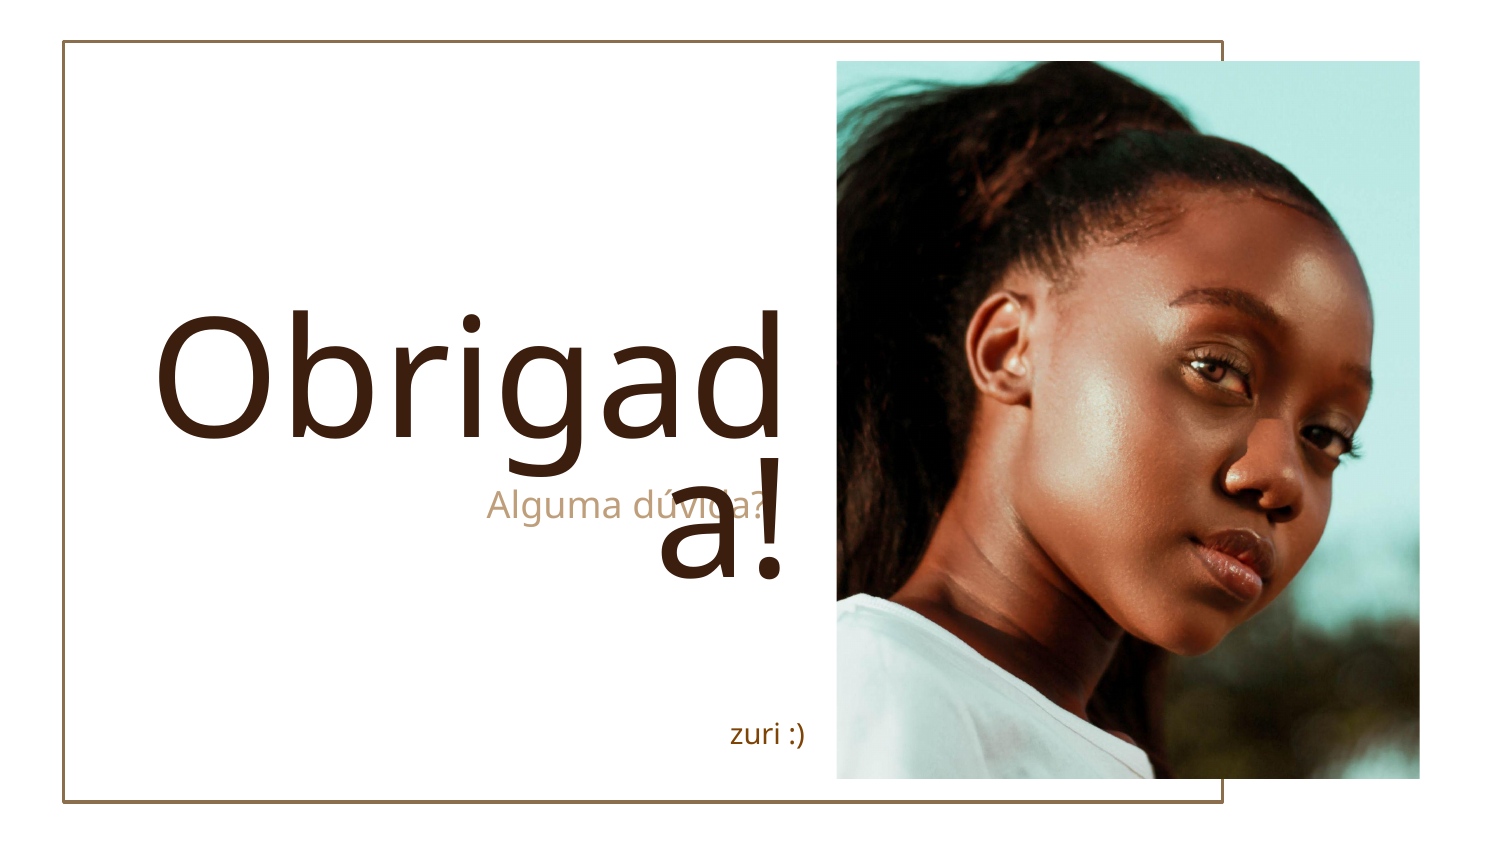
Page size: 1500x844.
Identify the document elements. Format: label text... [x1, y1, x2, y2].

text_box [63, 41, 1223, 803]
picture [836, 61, 1420, 779]
text_box Alguma dúvida? [160, 485, 783, 536]
text_box zuri :) [436, 710, 820, 756]
text_box Obrigada! [116, 310, 808, 485]
